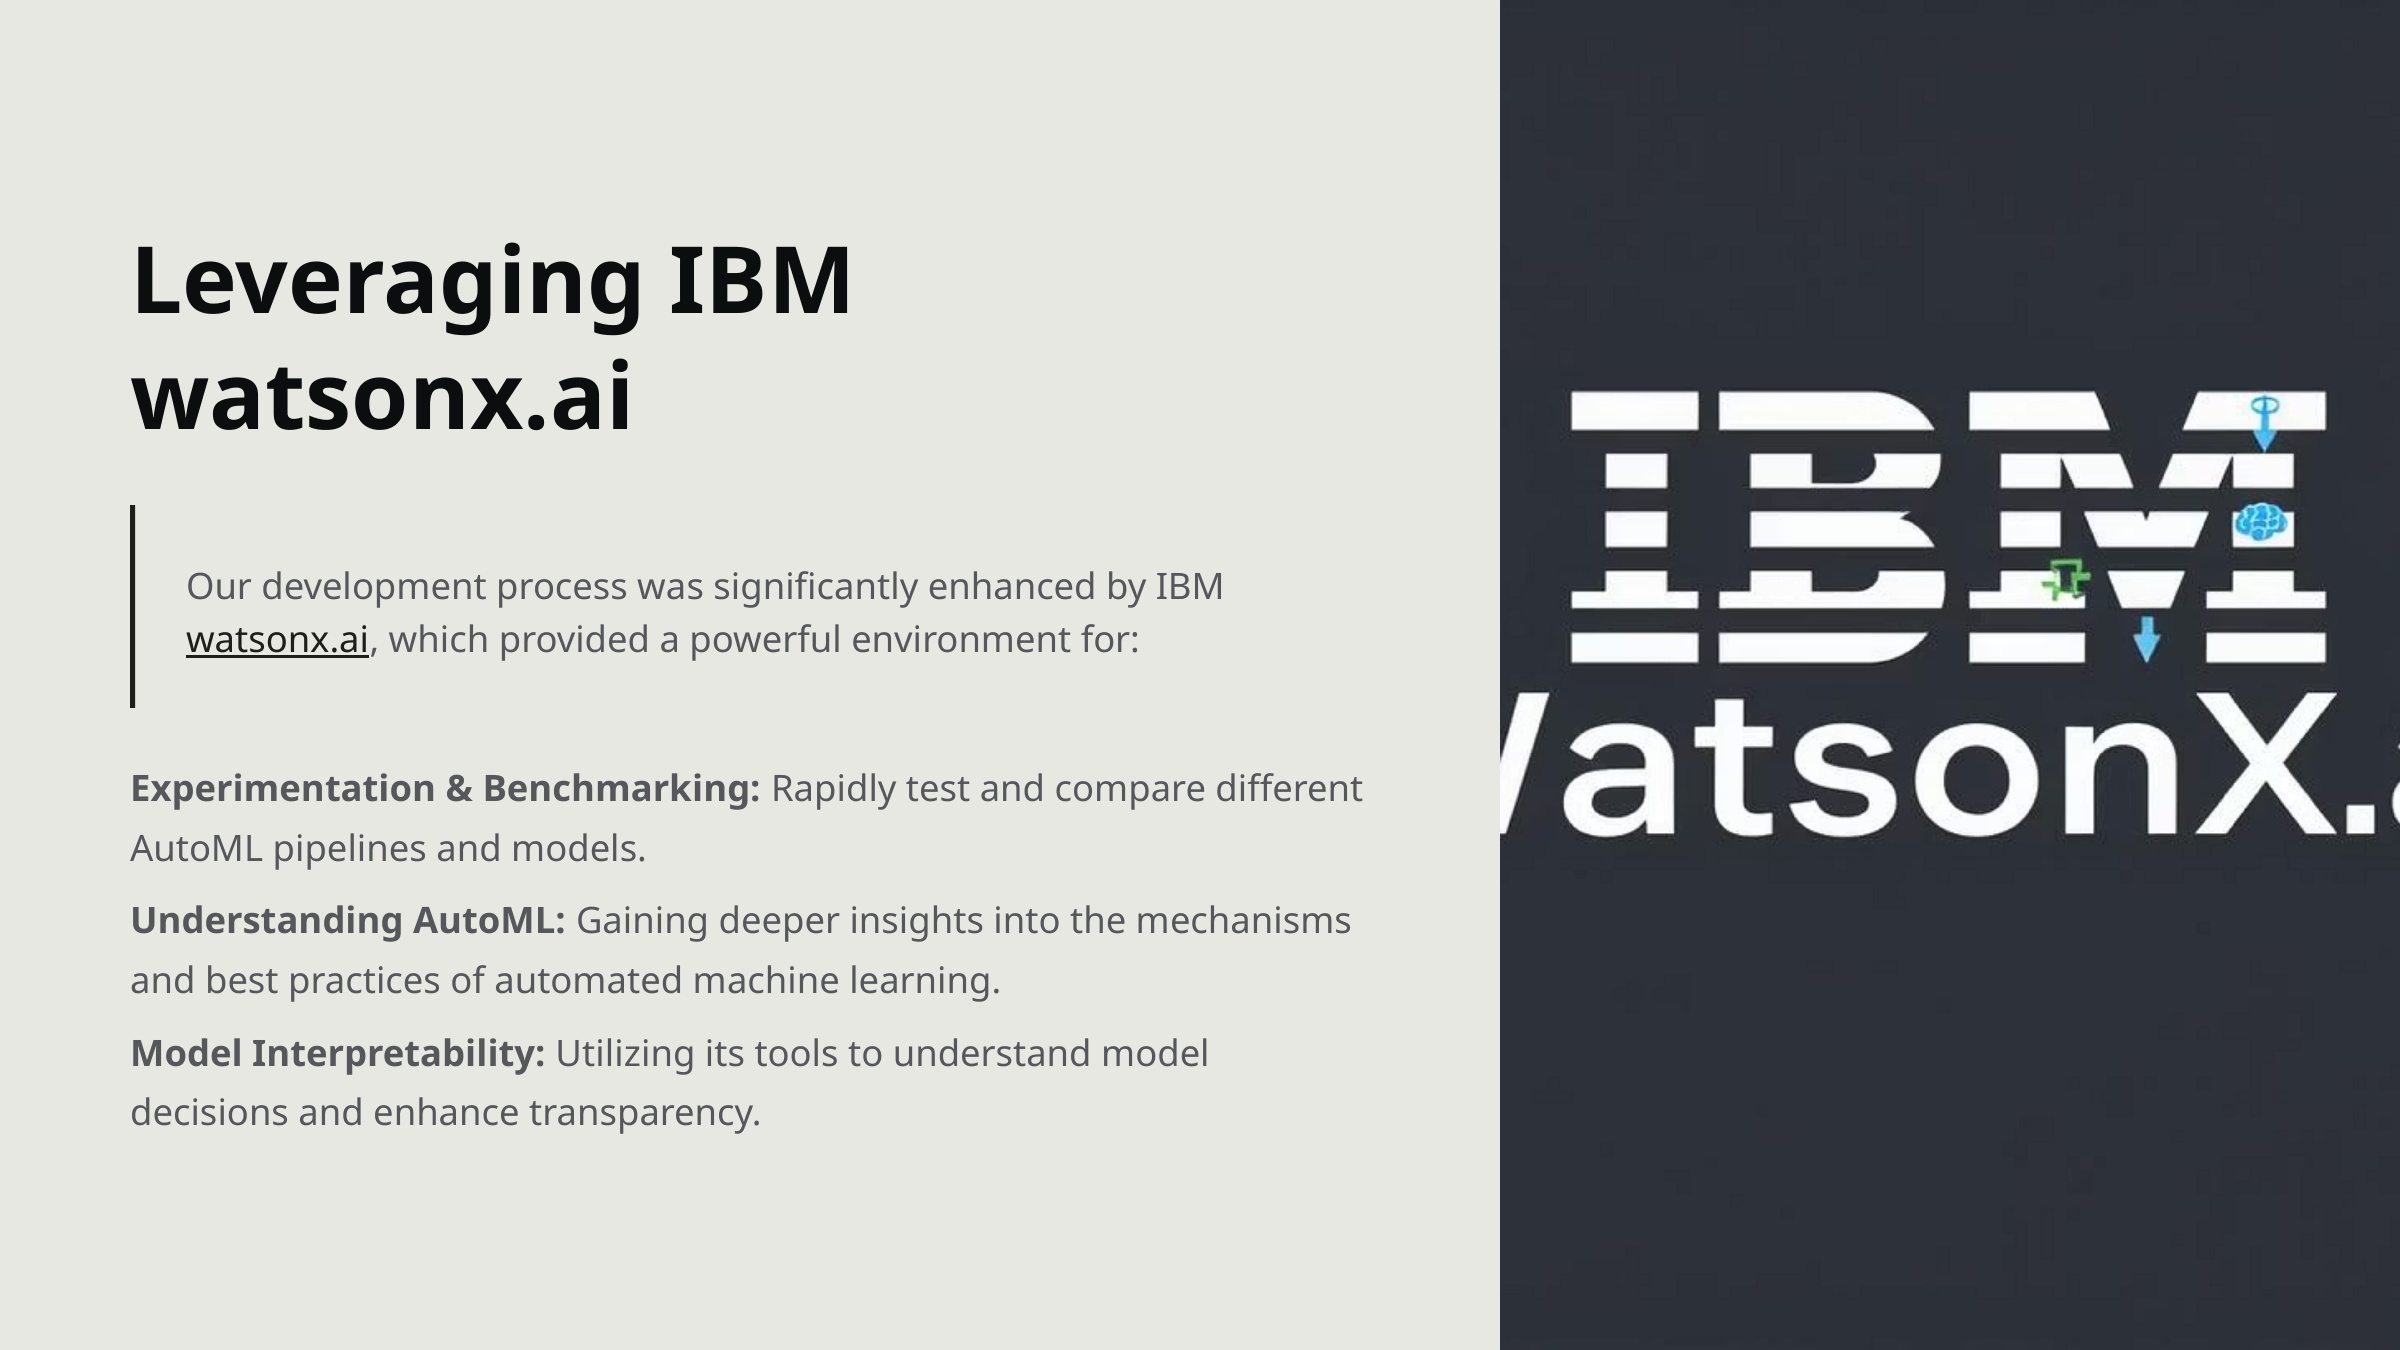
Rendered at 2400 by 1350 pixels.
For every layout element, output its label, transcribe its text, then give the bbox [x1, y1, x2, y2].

text_box Leveraging IBM watsonx.ai [130, 216, 1370, 450]
text_box Model Interpretability: Utilizing its tools to understand model decisions and enhance transparency. [130, 1013, 1370, 1133]
text_box Our development process was significantly enhanced by IBM watsonx.ai, which provided a powerful environment for: [186, 547, 1370, 667]
text_box Understanding AutoML: Gaining deeper insights into the mechanisms and best practices of automated machine learning. [130, 881, 1370, 1001]
picture [1499, 0, 2400, 1350]
text_box [130, 505, 136, 708]
text_box Experimentation & Benchmarking: Rapidly test and compare different AutoML pipelines and models. [130, 749, 1370, 869]
